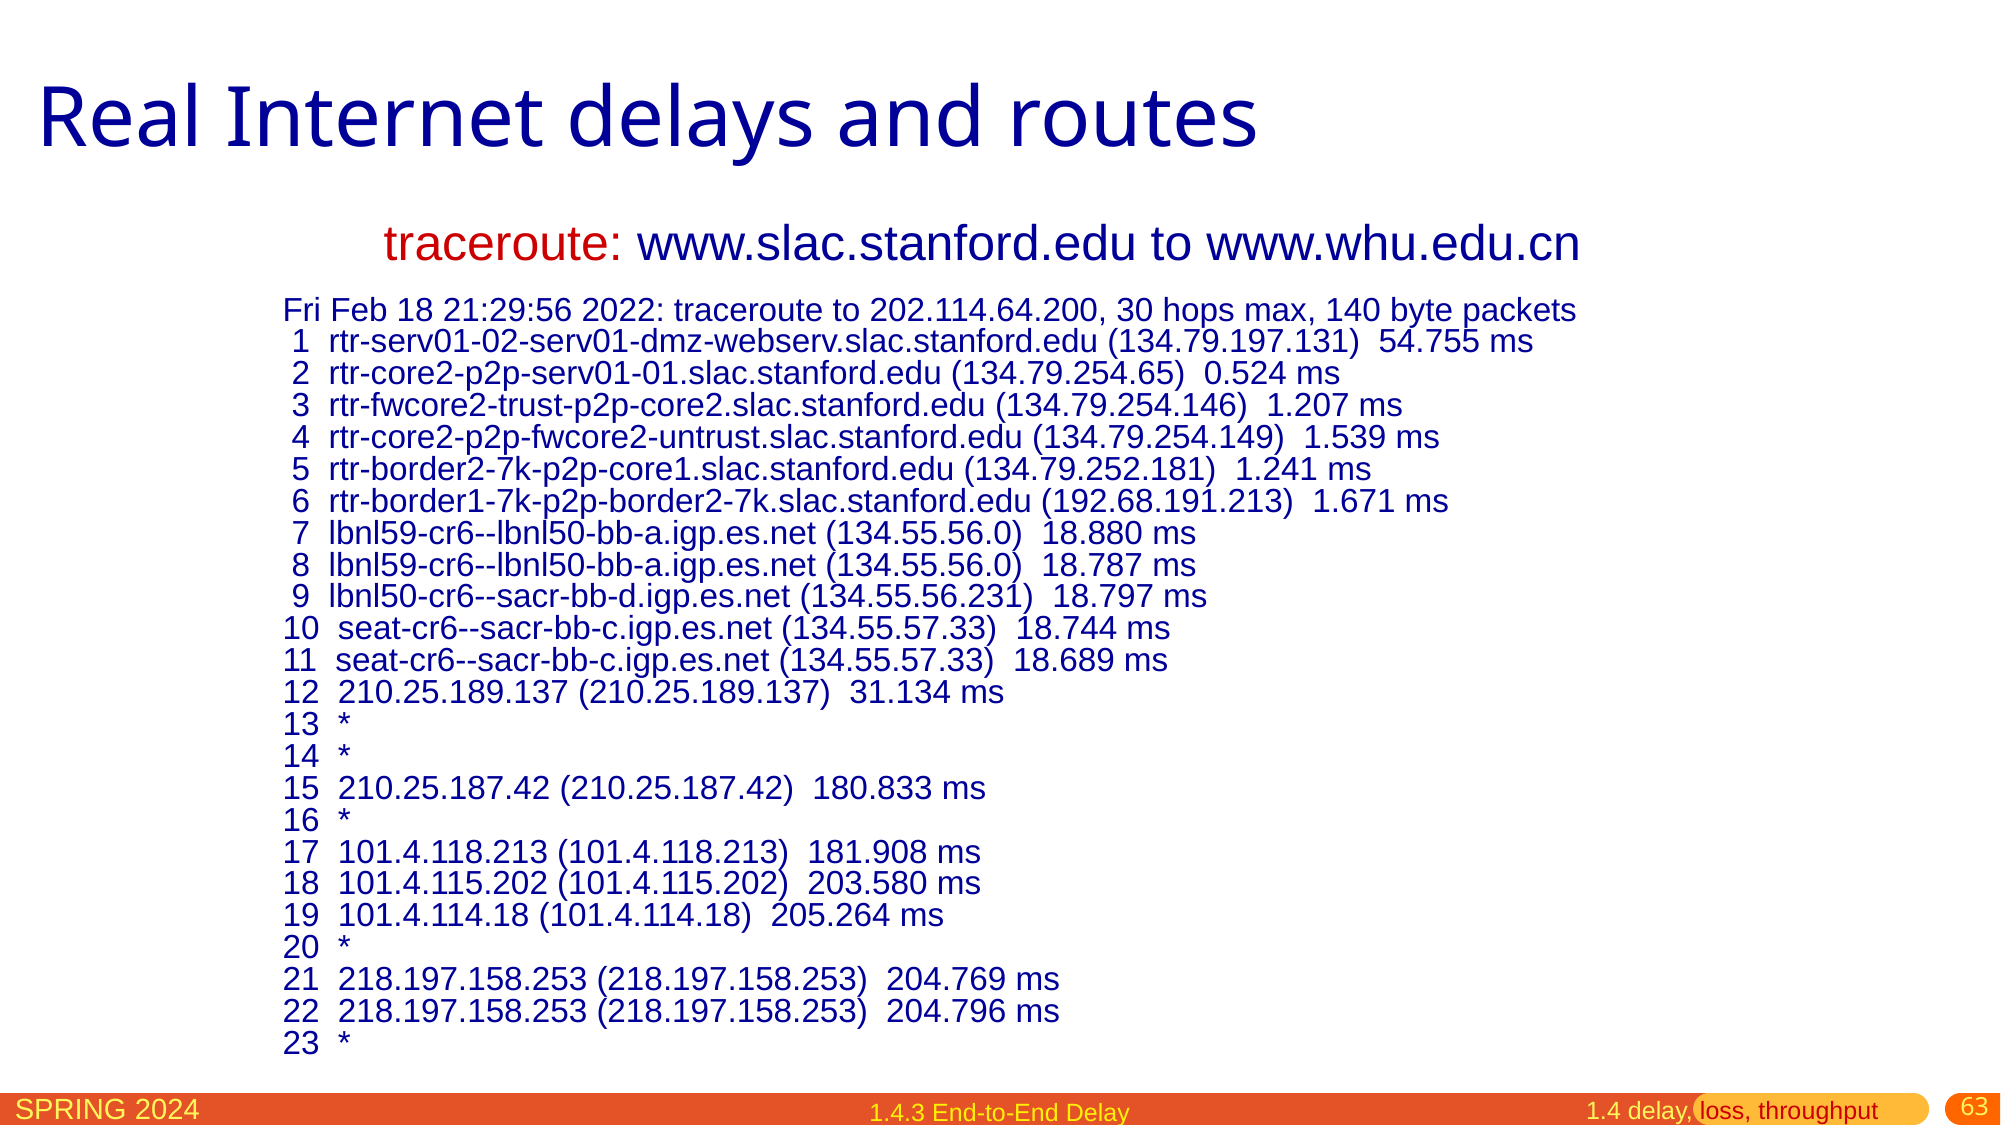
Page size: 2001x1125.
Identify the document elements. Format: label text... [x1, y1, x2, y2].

text_box 1.4.3 End-to-End Delay [475, 1089, 1525, 1125]
footer 1.4 delay, loss, throughput [1570, 1094, 1902, 1125]
slide_number 63 [1944, 1092, 2000, 1125]
text_box Real Internet delays and routes [0, 35, 1378, 191]
text_box traceroute: www.slac.stanford.edu to www.whu.edu.cn [369, 202, 1714, 278]
text_box Fri Feb 18 21:29:56 2022: traceroute to 202.114.64.200, 30 hops max, 140 byte packets 1 rtr-serv01-02-serv01-dmz-webserv.slac.stanford.edu (134.79.197.131) 54.755 ms 2 rtr-core2-p2p-serv01-01.slac.stanford.edu (134.79.254.65) 0.524 ms 3 rtr-fwcore2-trust-p2p-core2.slac.stanford.edu (134.79.254.146) 1.207 ms 4 rtr-core2-p2p-fwcore2-untrust.slac.stanford.edu (134.79.254.149) 1.539 ms 5 rtr-border2-7k-p2p-core1.slac.stanford.edu (134.79.252.181) 1.241 ms 6 rtr-border1-7k-p2p-border2-7k.slac.stanford.edu (192.68.191.213) 1.671 ms 7 lbnl59-cr6--lbnl50-bb-a.igp.es.net (134.55.56.0) 18.880 ms 8 lbnl59-cr6--lbnl50-bb-a.igp.es.net (134.55.56.0) 18.787 ms 9 lbnl50-cr6--sacr-bb-d.igp.es.net (134.55.56.231) 18.797 ms 10 seat-cr6--sacr-bb-c.igp.es.net (134.55.57.33) 18.744 ms 11 seat-cr6--sacr-bb-c.igp.es.net (134.55.57.33) 18.689 ms 12 210.25.189.137 (210.25.189.137) 31.134 ms 13 * 14 * 15 210.25.187.42 (210.25.187.42) 180.833 ms 16 * 17 101.4.118.213 (101.4.118.213) 181.908 ms 18 101.4.115.202 (101.4.115.202) 203.580 ms 19 101.4.114.18 (101.4.114.18) 205.264 ms 20 * 21 218.197.158.253 (218.197.158.253) 204.769 ms 22 218.197.158.253 (218.197.158.253) 204.796 ms 23 * [267, 288, 1768, 1069]
